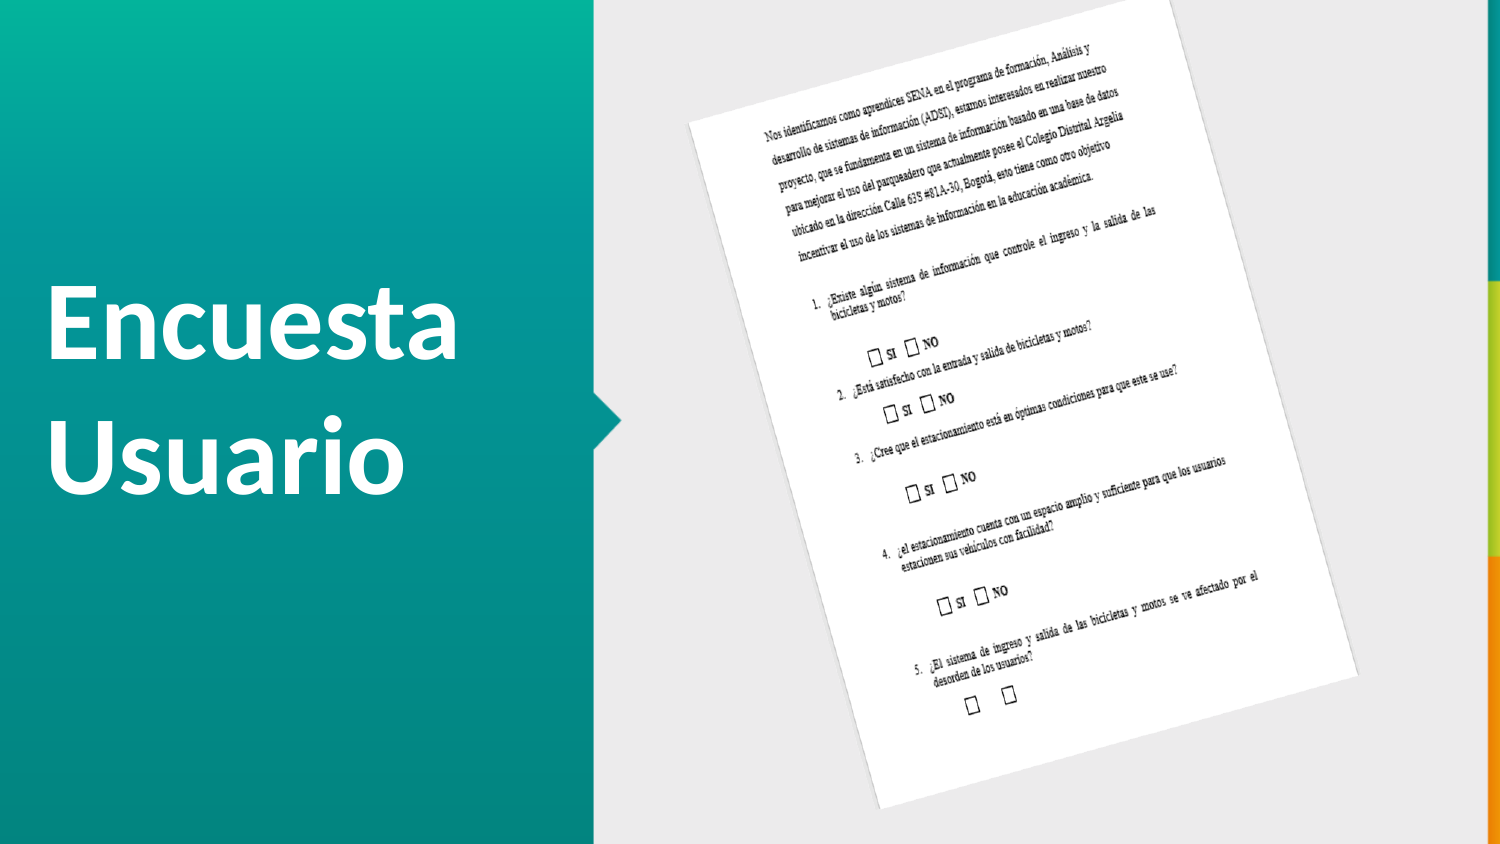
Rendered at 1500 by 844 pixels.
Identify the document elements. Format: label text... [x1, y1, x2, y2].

text_box Encuesta Usuario [30, 239, 619, 644]
picture [0, 0, 1500, 844]
